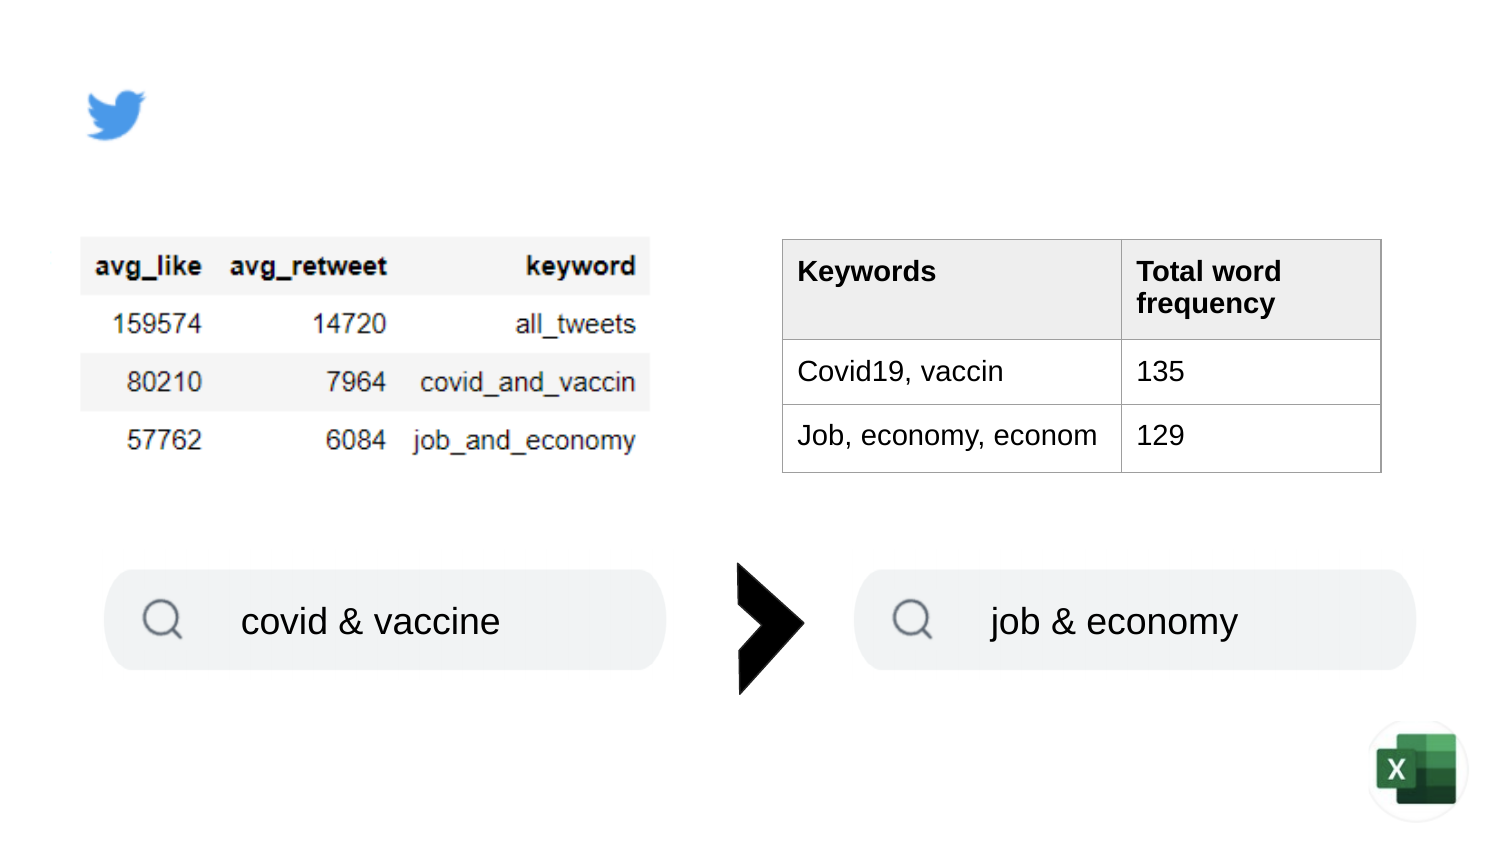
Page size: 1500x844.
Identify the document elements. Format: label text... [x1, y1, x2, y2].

picture [49, 49, 173, 163]
picture [49, 230, 657, 482]
picture [1368, 721, 1482, 835]
table_cell 135 [1122, 340, 1380, 404]
table_cell 129 [1122, 405, 1380, 472]
table_header Keywords [783, 240, 1121, 339]
picture [830, 549, 1424, 680]
table_cell Covid19, vaccin [783, 340, 1121, 404]
text_box [737, 563, 804, 695]
picture [80, 549, 674, 680]
table_header Total word frequency [1122, 240, 1380, 339]
table_cell Job, economy, econom [783, 405, 1121, 472]
